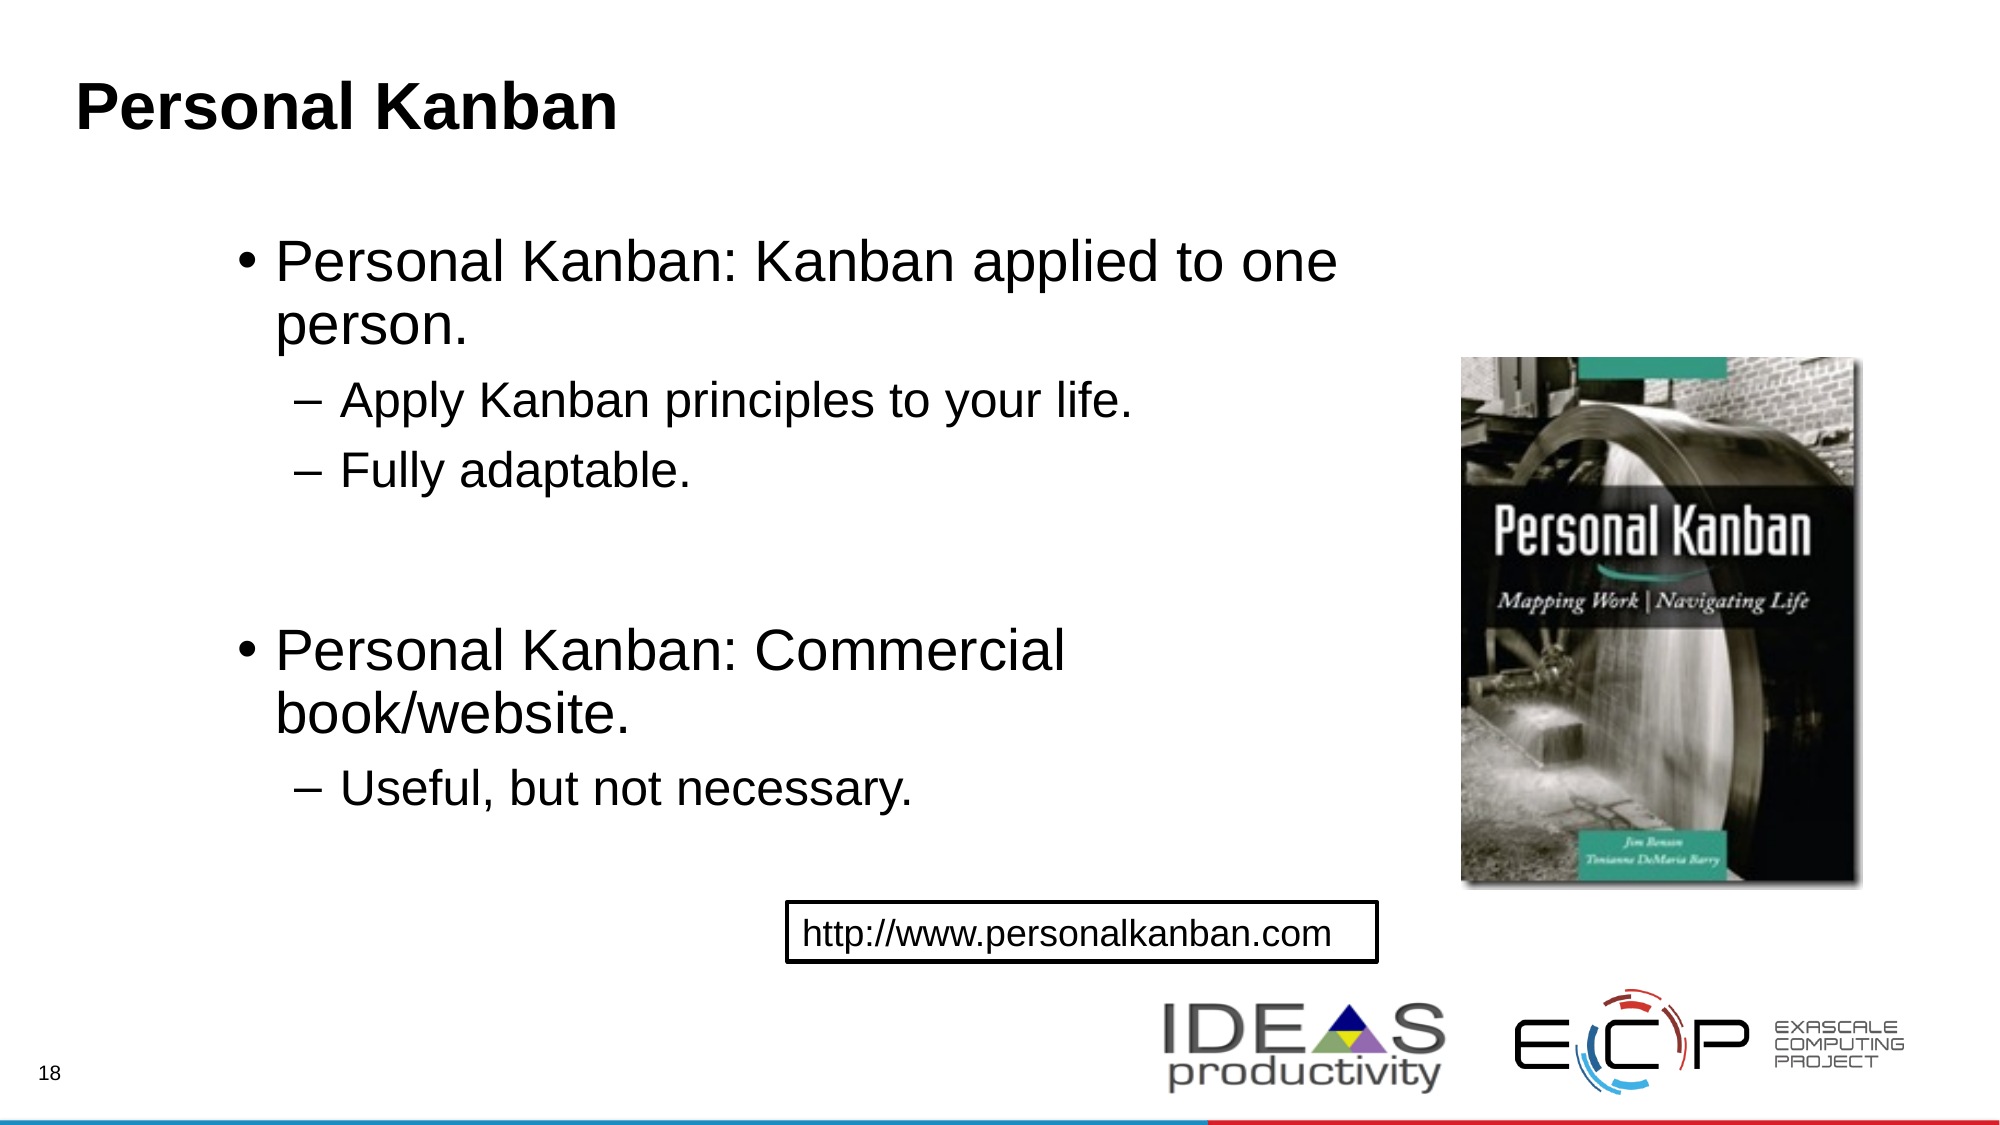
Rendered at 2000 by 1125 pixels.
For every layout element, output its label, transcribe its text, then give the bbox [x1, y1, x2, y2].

list Personal Kanban: Kanban applied to one person. Apply Kanban principles to your life. Fully adaptable. Personal Kanban: Commercial book/website. Useful, but not necessary. [222, 223, 1498, 903]
picture [1152, 995, 1456, 1101]
picture [1515, 989, 1904, 1095]
picture [1460, 357, 1863, 890]
title Personal Kanban [59, 67, 1926, 152]
text_box http://www.personalkanban.com [785, 900, 1379, 964]
